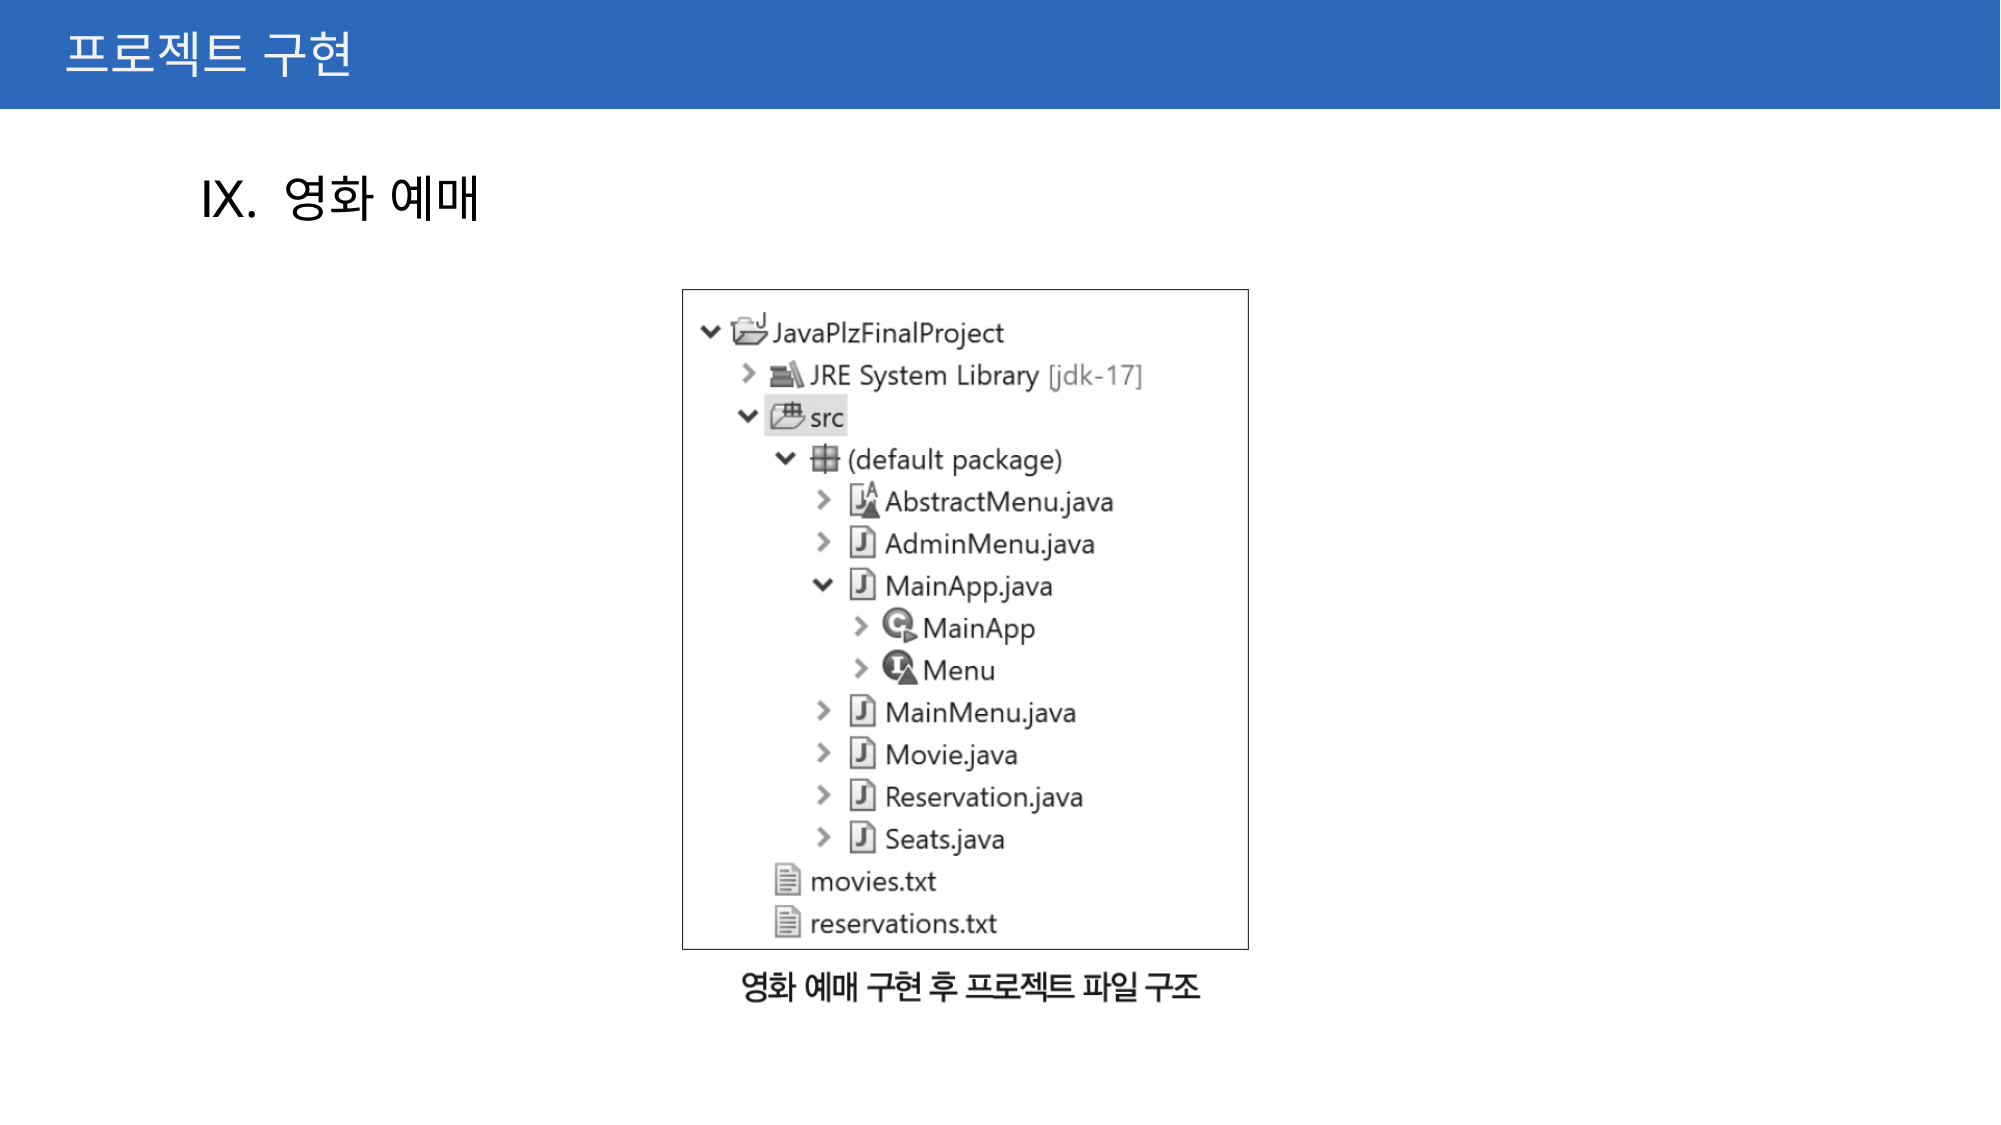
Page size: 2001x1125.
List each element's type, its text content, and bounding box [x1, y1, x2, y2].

text_box [0, 0, 2000, 109]
text_box 프로젝트 구현 [58, 17, 361, 90]
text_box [679, 287, 1251, 1008]
text_box Ⅸ. 영화 예매 [193, 161, 488, 233]
